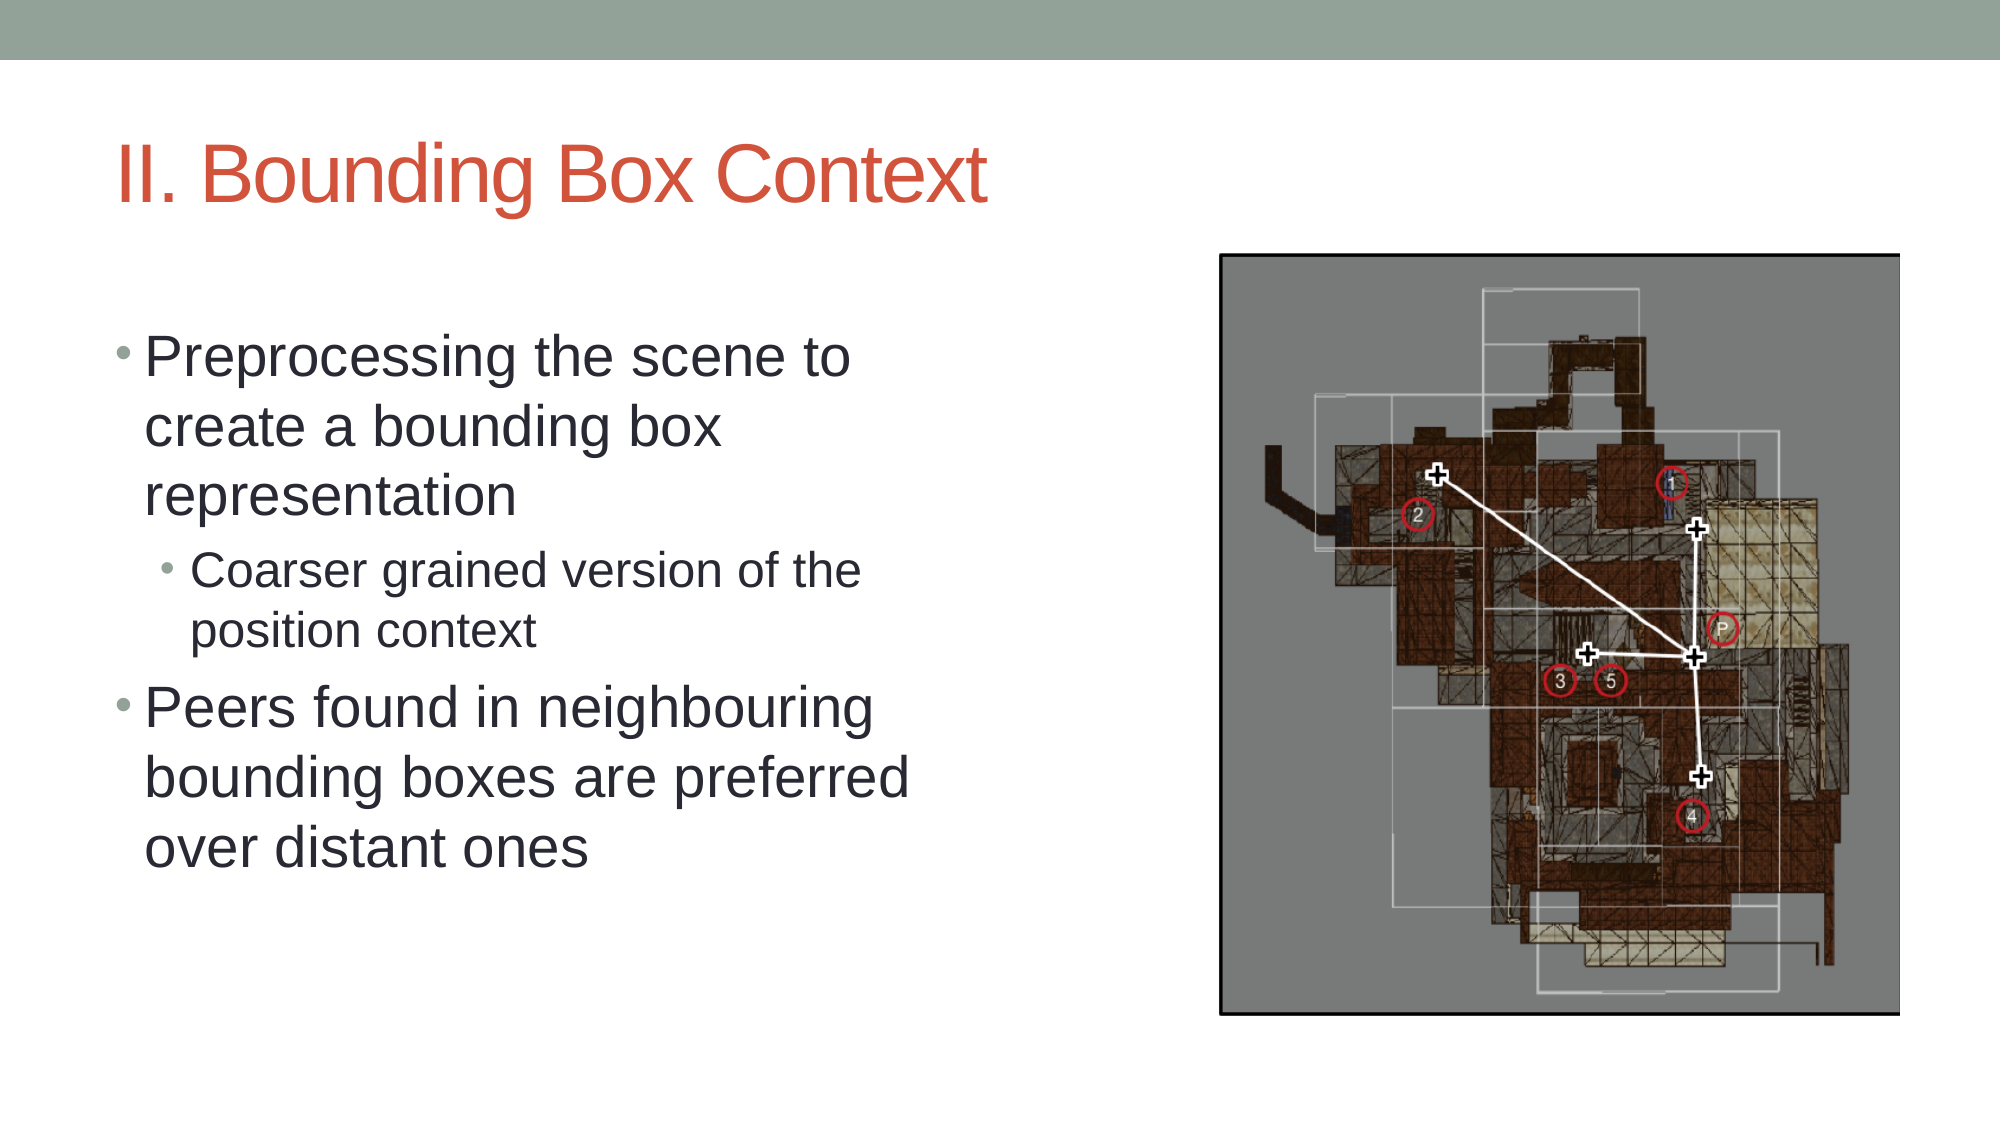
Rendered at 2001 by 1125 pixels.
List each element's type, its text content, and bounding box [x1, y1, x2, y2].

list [1210, 249, 1901, 1025]
list Preprocessing the scene to create a bounding box representation Coarser grained version of the position context Peers found in neighbouring bounding boxes are preferred over distant ones [99, 310, 984, 913]
title II. Bounding Box Context [99, 87, 1900, 250]
